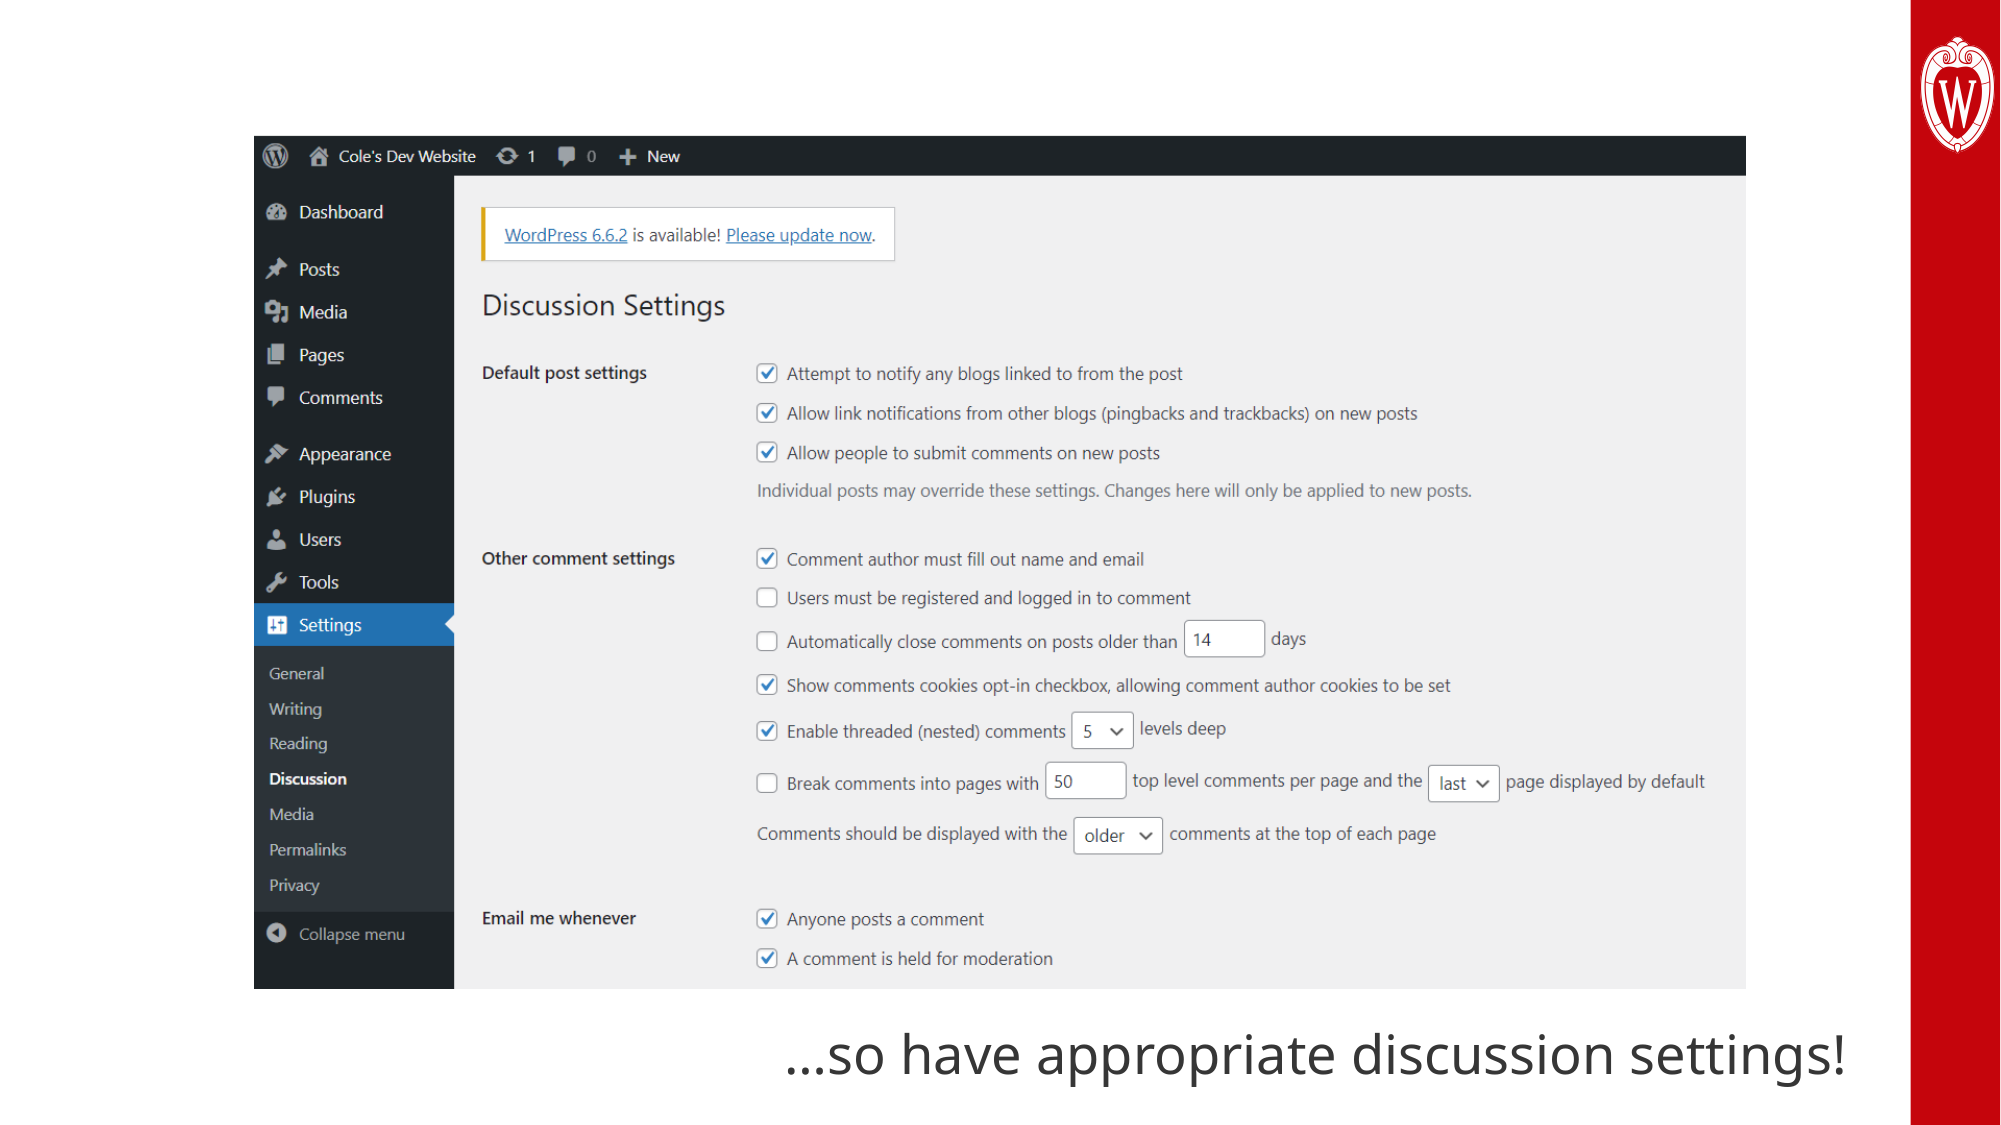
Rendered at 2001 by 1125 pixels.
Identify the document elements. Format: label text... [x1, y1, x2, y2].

picture [254, 135, 1746, 990]
picture [1920, 36, 1995, 154]
text_box …so have appropriate discussion settings! [249, 1020, 1863, 1094]
